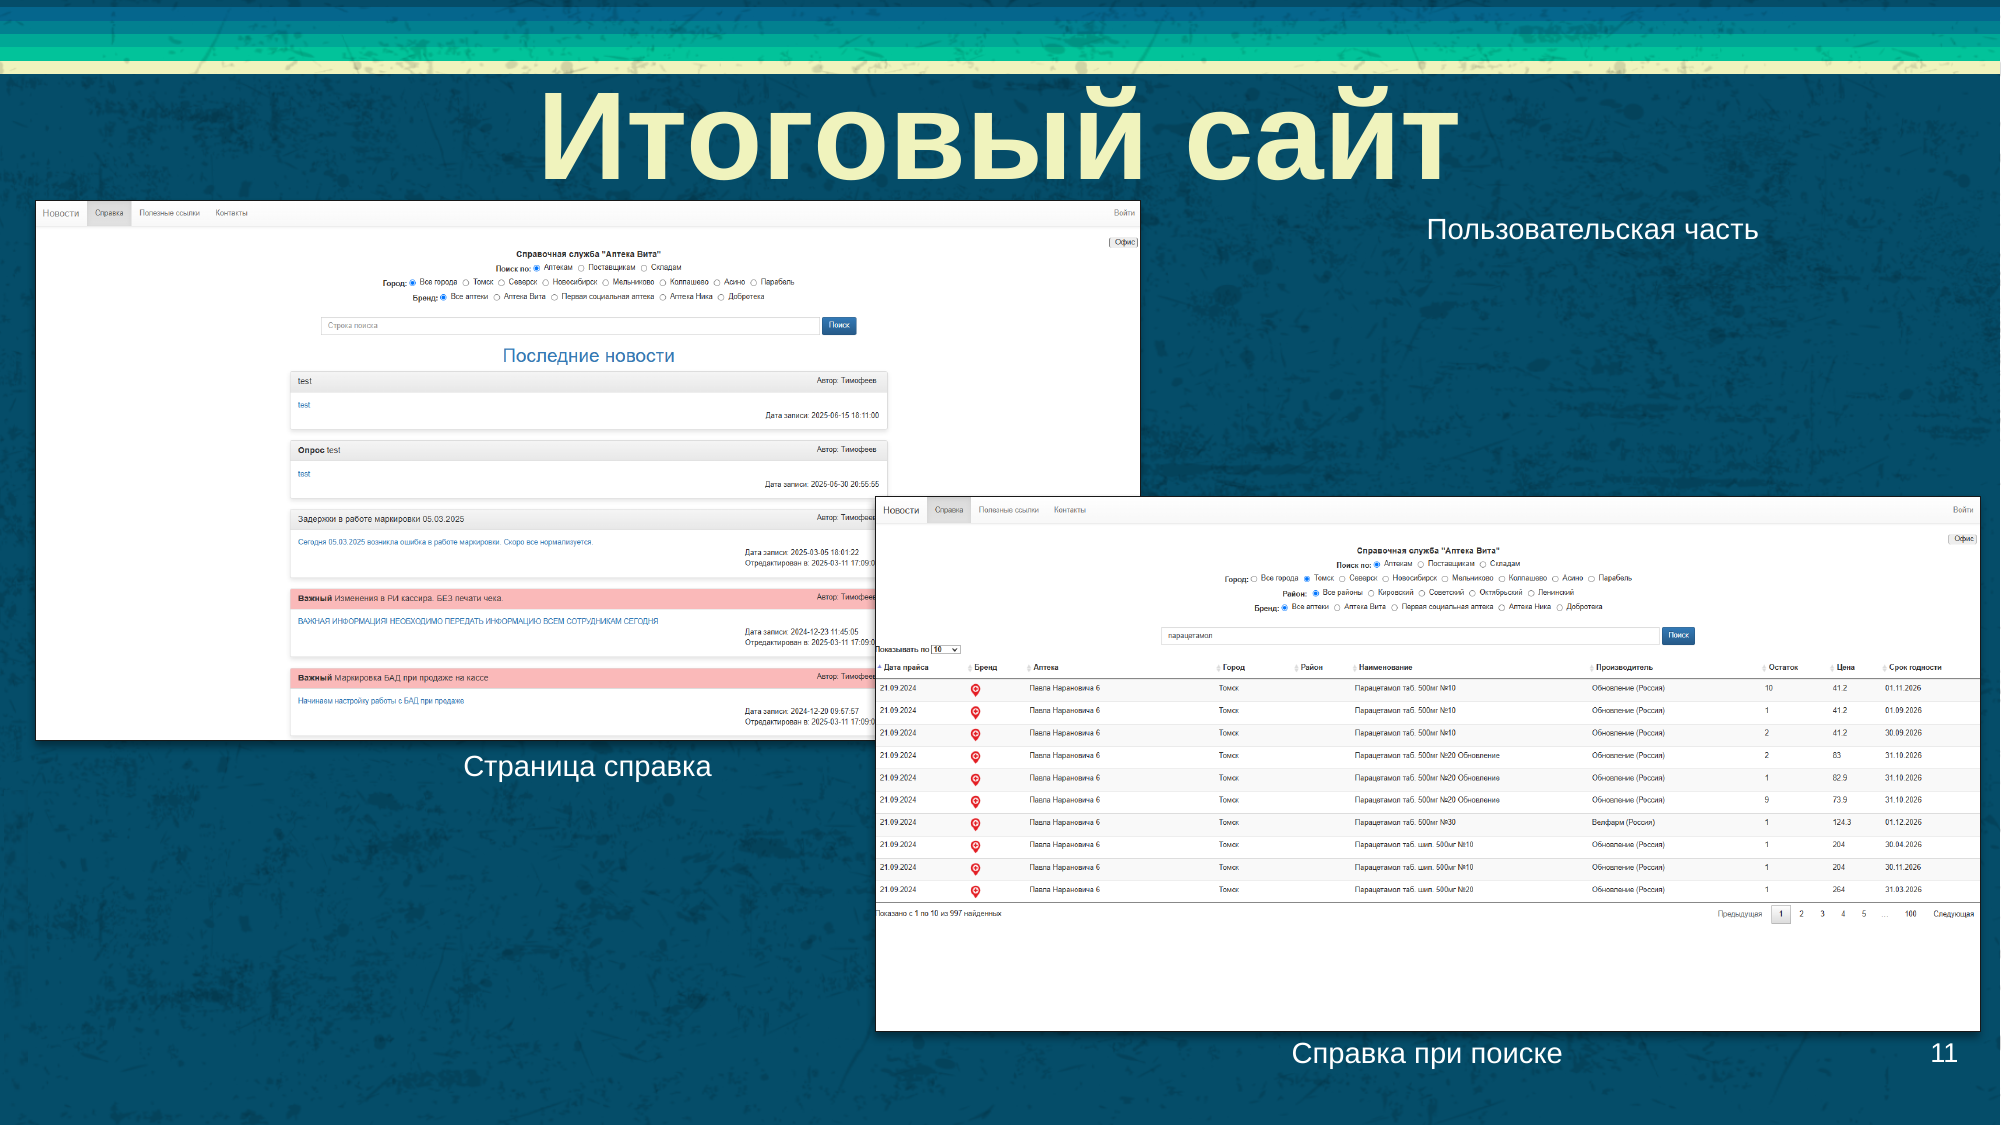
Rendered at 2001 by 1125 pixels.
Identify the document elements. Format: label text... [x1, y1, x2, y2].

text_box Пользовательская часть [1351, 203, 1835, 254]
title Итоговый сайт [125, 86, 1875, 237]
text_box 11 [1853, 1039, 1974, 1115]
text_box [0, 0, 2000, 75]
picture [36, 201, 1980, 1031]
text_box Страница справка [448, 749, 728, 790]
text_box Справка при поиске [1276, 1039, 1579, 1077]
